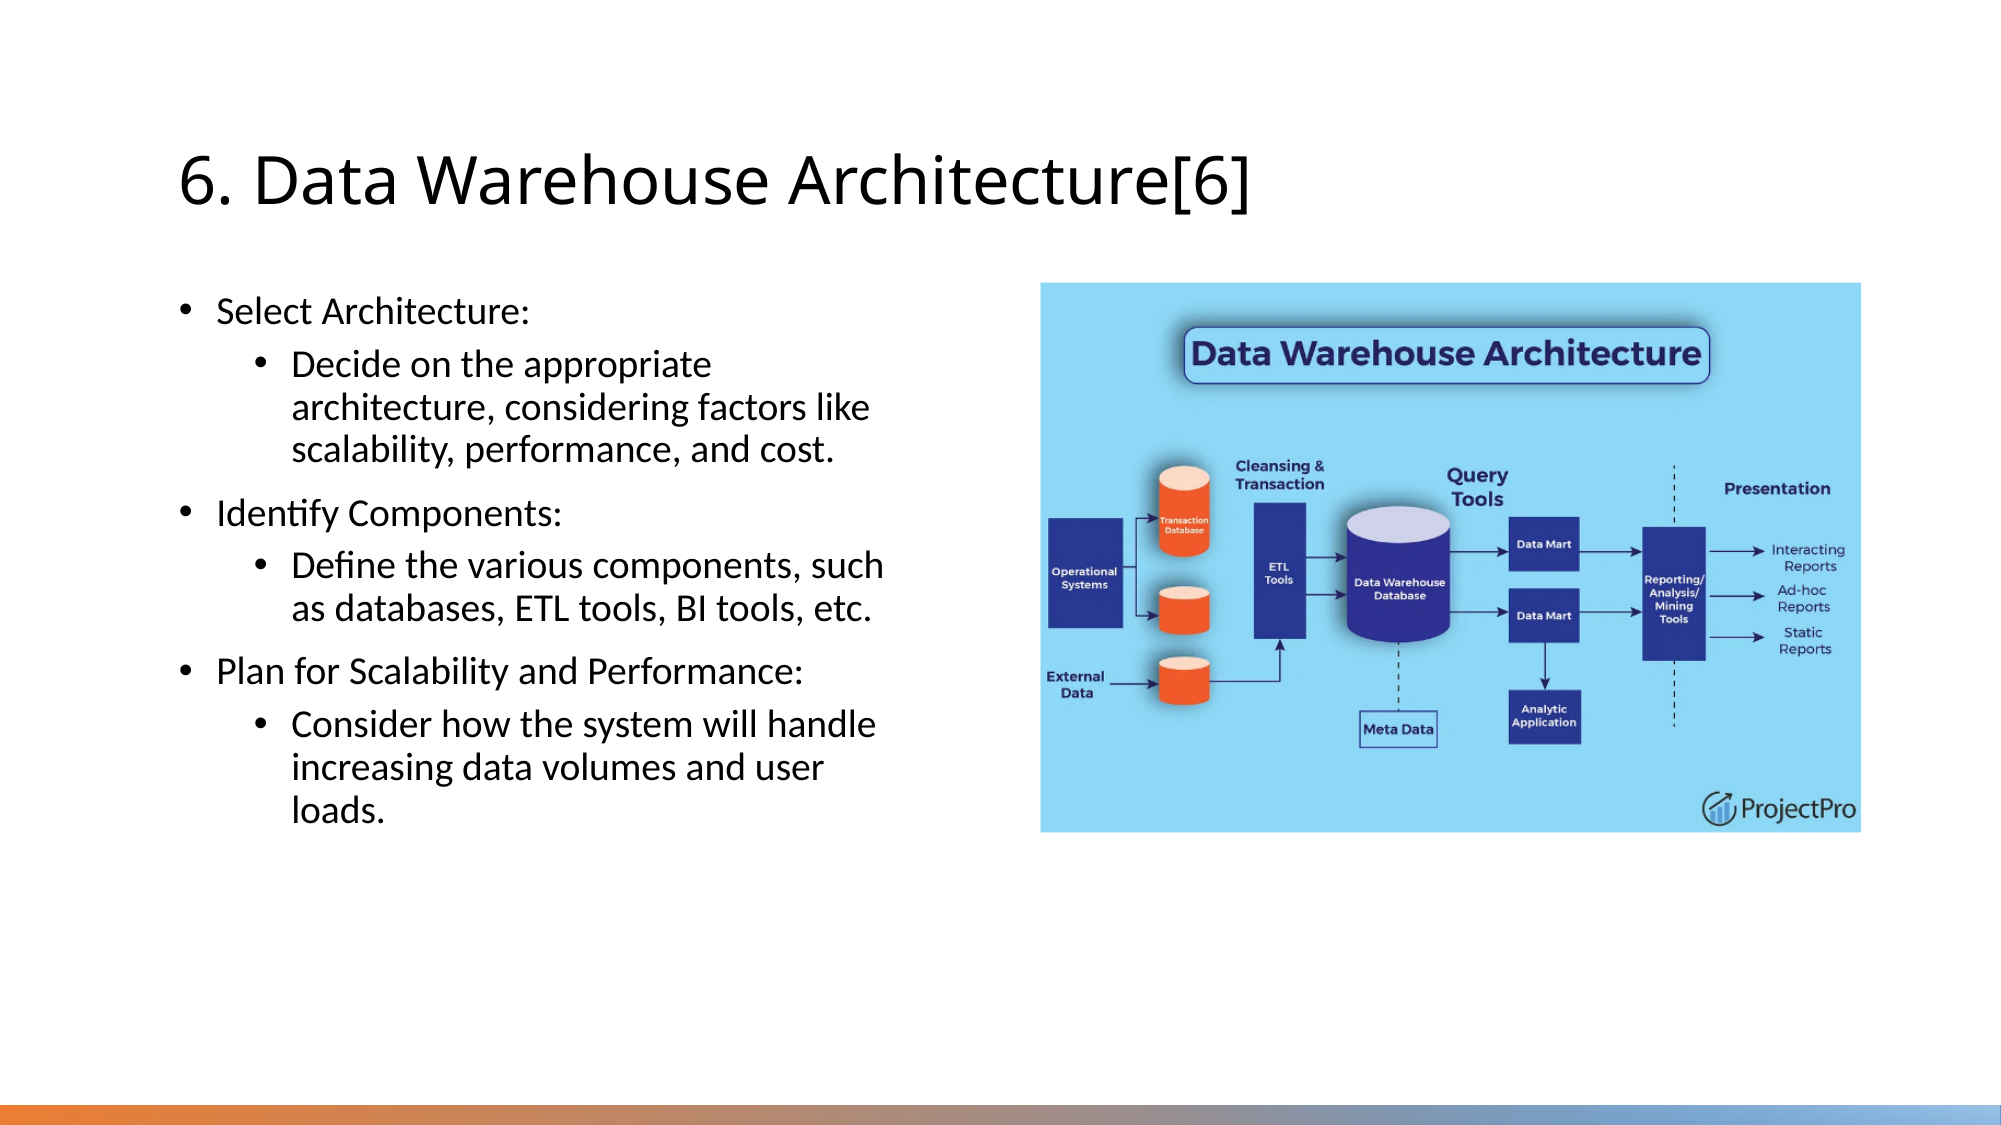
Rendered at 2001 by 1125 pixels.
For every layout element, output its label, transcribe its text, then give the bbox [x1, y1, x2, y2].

picture [999, 264, 1873, 849]
list Select Architecture: Decide on the appropriate architecture, considering factors like scalability, performance, and cost. Identify Components: Define the various components, such as databases, ETL tools, BI tools, etc. Plan for Scalability and Performance: Consider how the system will handle increasing data volumes and user loads. [163, 282, 919, 849]
title 6. Data Warehouse Architecture[6] [163, 0, 1719, 227]
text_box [0, 1105, 2000, 1125]
